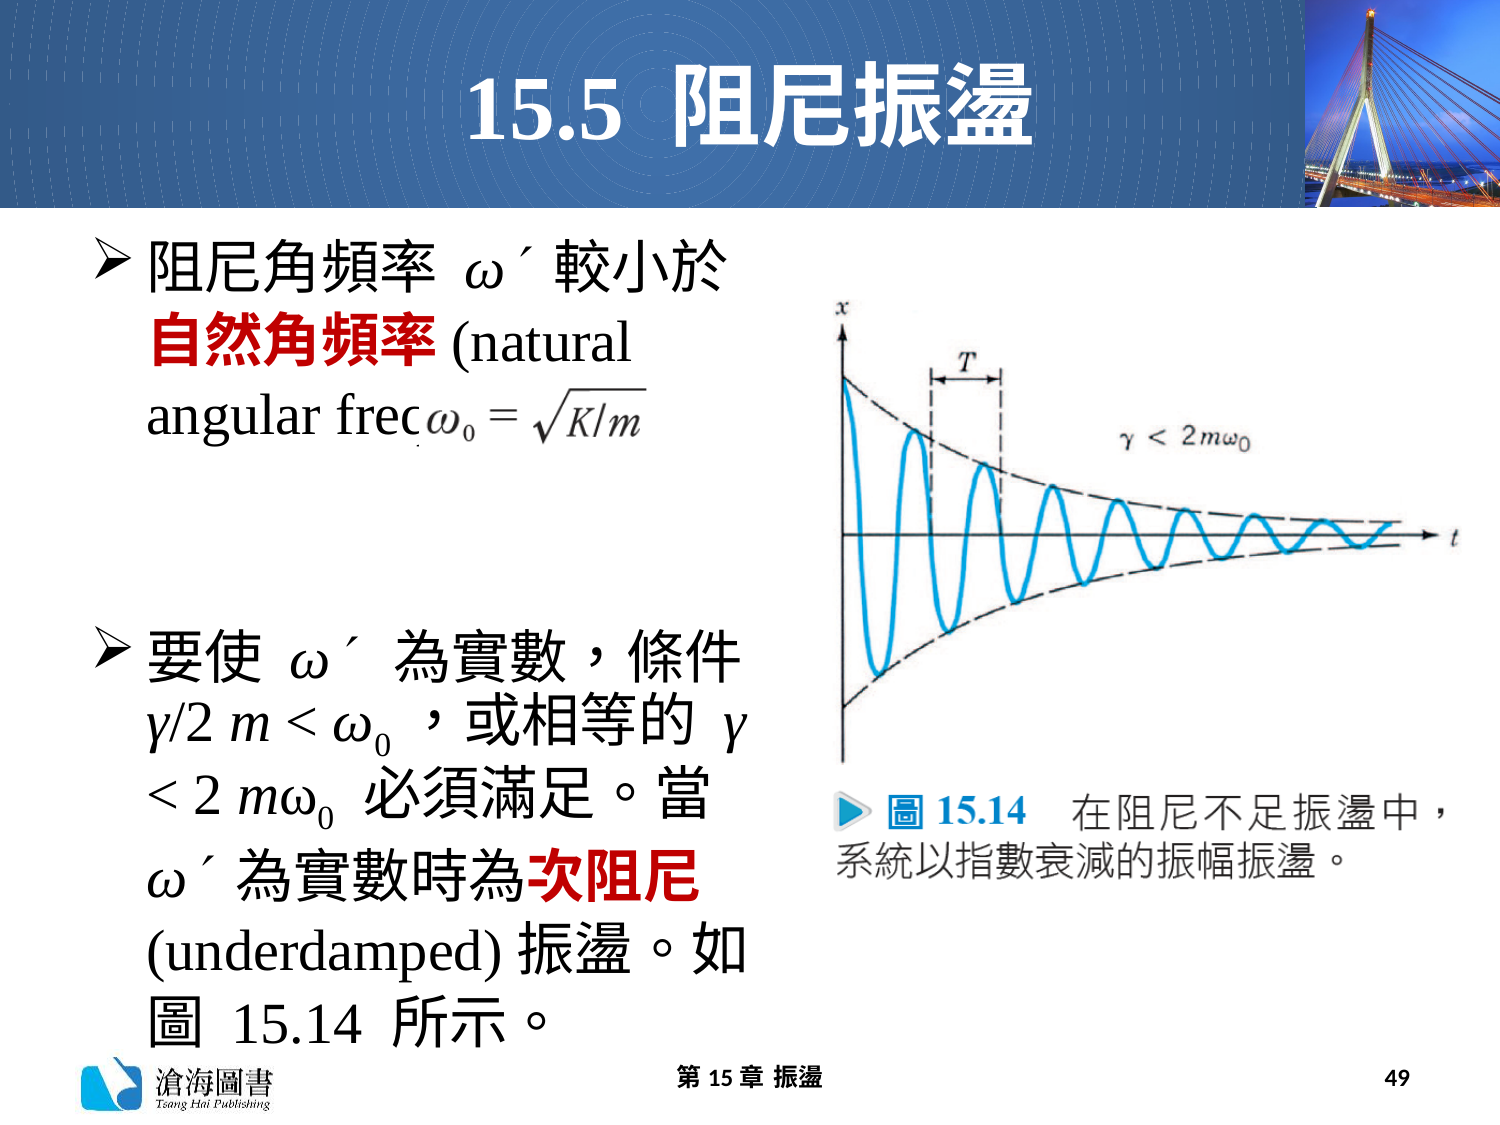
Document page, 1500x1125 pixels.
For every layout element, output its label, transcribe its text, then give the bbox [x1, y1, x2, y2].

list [818, 290, 1482, 900]
title 15.5 阻尼振盪 [75, 21, 1425, 185]
slide_number 49 [1074, 1046, 1425, 1107]
picture [418, 373, 664, 460]
list 阻尼角頻率 ω 較小於自然角頻率(natural angular frequency) 要使 ω 為實數，條件 γ/2 m < ω0，或相等的 γ < 2 mω0 必須滿足。當 ω 為實數時為次阻尼(underdamped)振盪。如圖 15.14 所示。 [75, 219, 786, 1047]
footer 第15章 振盪 [512, 1046, 988, 1107]
picture [75, 1049, 274, 1118]
picture [1305, 0, 1500, 207]
